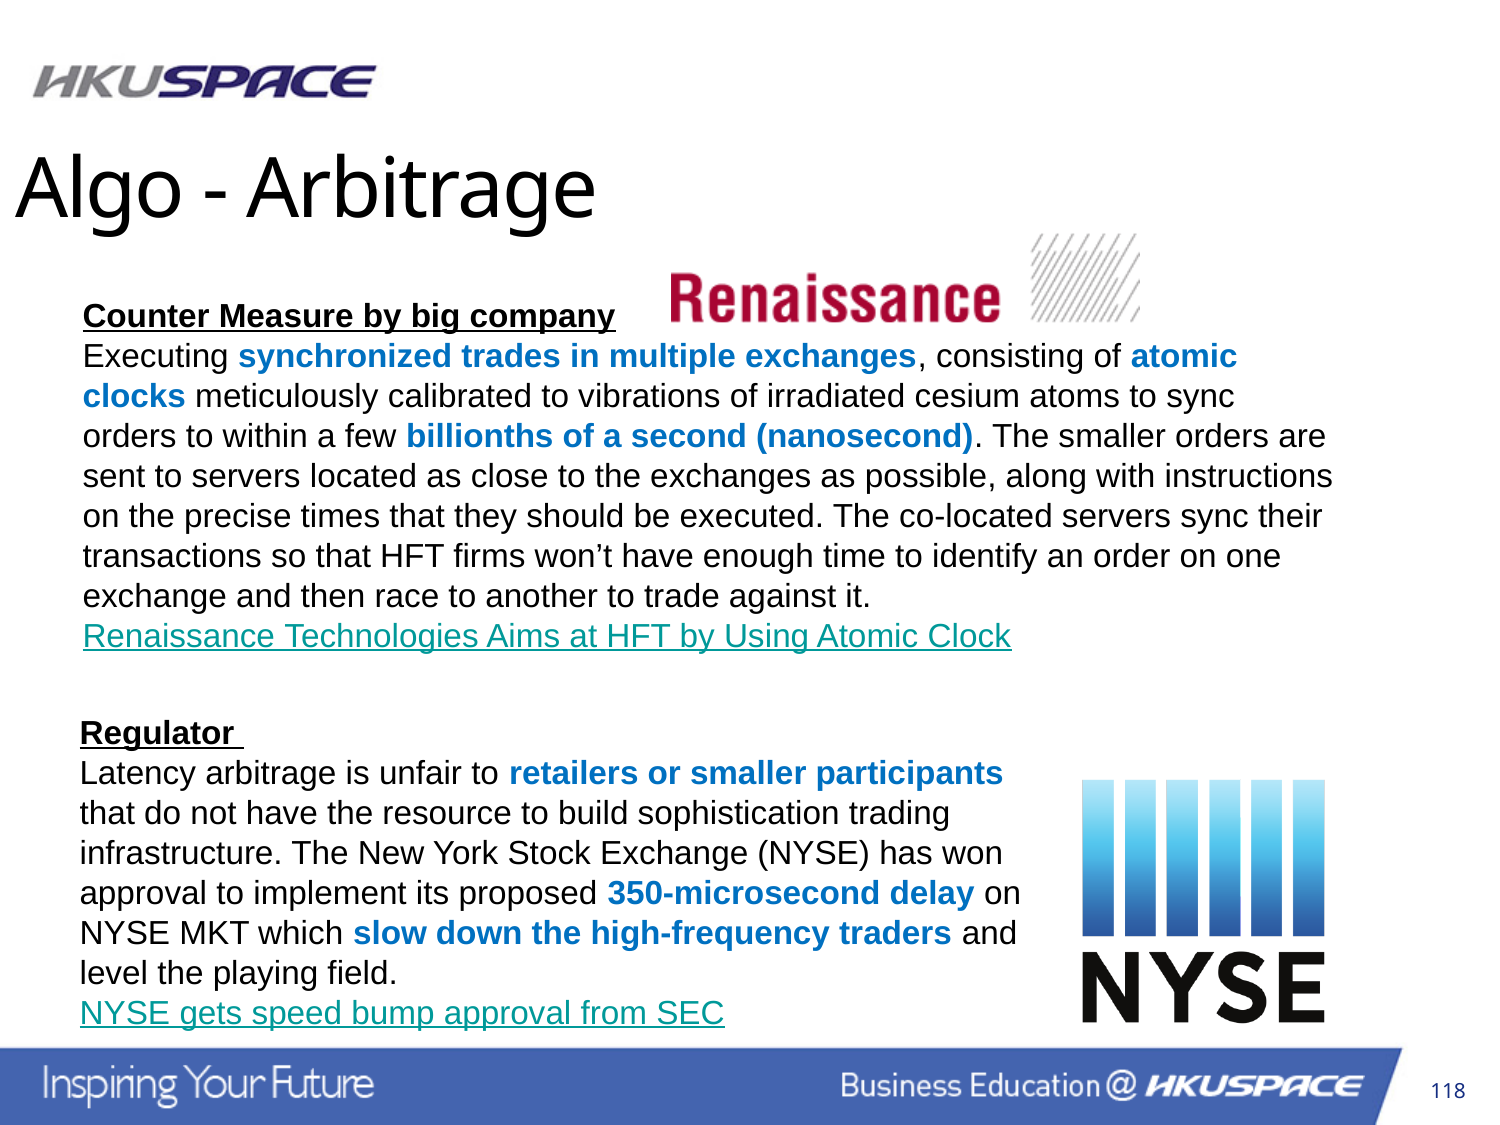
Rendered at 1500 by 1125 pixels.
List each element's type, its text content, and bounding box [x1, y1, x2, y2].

text_box Regulator Latency arbitrage is unfair to retailers or smaller participants that do not have the resource to build sophistication trading infrastructure. The New York Stock Exchange (NYSE) has won approval to implement its proposed 350-microsecond delay on NYSE MKT which slow down the high-frequency traders and level the playing field. NYSE gets speed bump approval from SEC [64, 704, 1060, 1079]
text_box [1145, 278, 1395, 516]
picture [0, 0, 1500, 1125]
slide_number 118 [1415, 1070, 1499, 1125]
text_box Counter Measure by big company Executing synchronized trades in multiple exchanges, consisting of atomic clocks meticulously calibrated to vibrations of irradiated cesium atoms to sync orders to within a few billionths of a second (nanosecond). The smaller orders are sent to servers located as close to the exchanges as possible, along with instructions on the precise times that they should be executed. The co-located servers sync their transactions so that HFT firms won’t have enough time to identify an order on one exchange and then race to another to trade against it. Renaissance Technologies Aims at HFT by Using Atomic Clock [67, 287, 1353, 781]
text_box Algo - Arbitrage [0, 101, 1325, 266]
text_box [64, 278, 665, 516]
